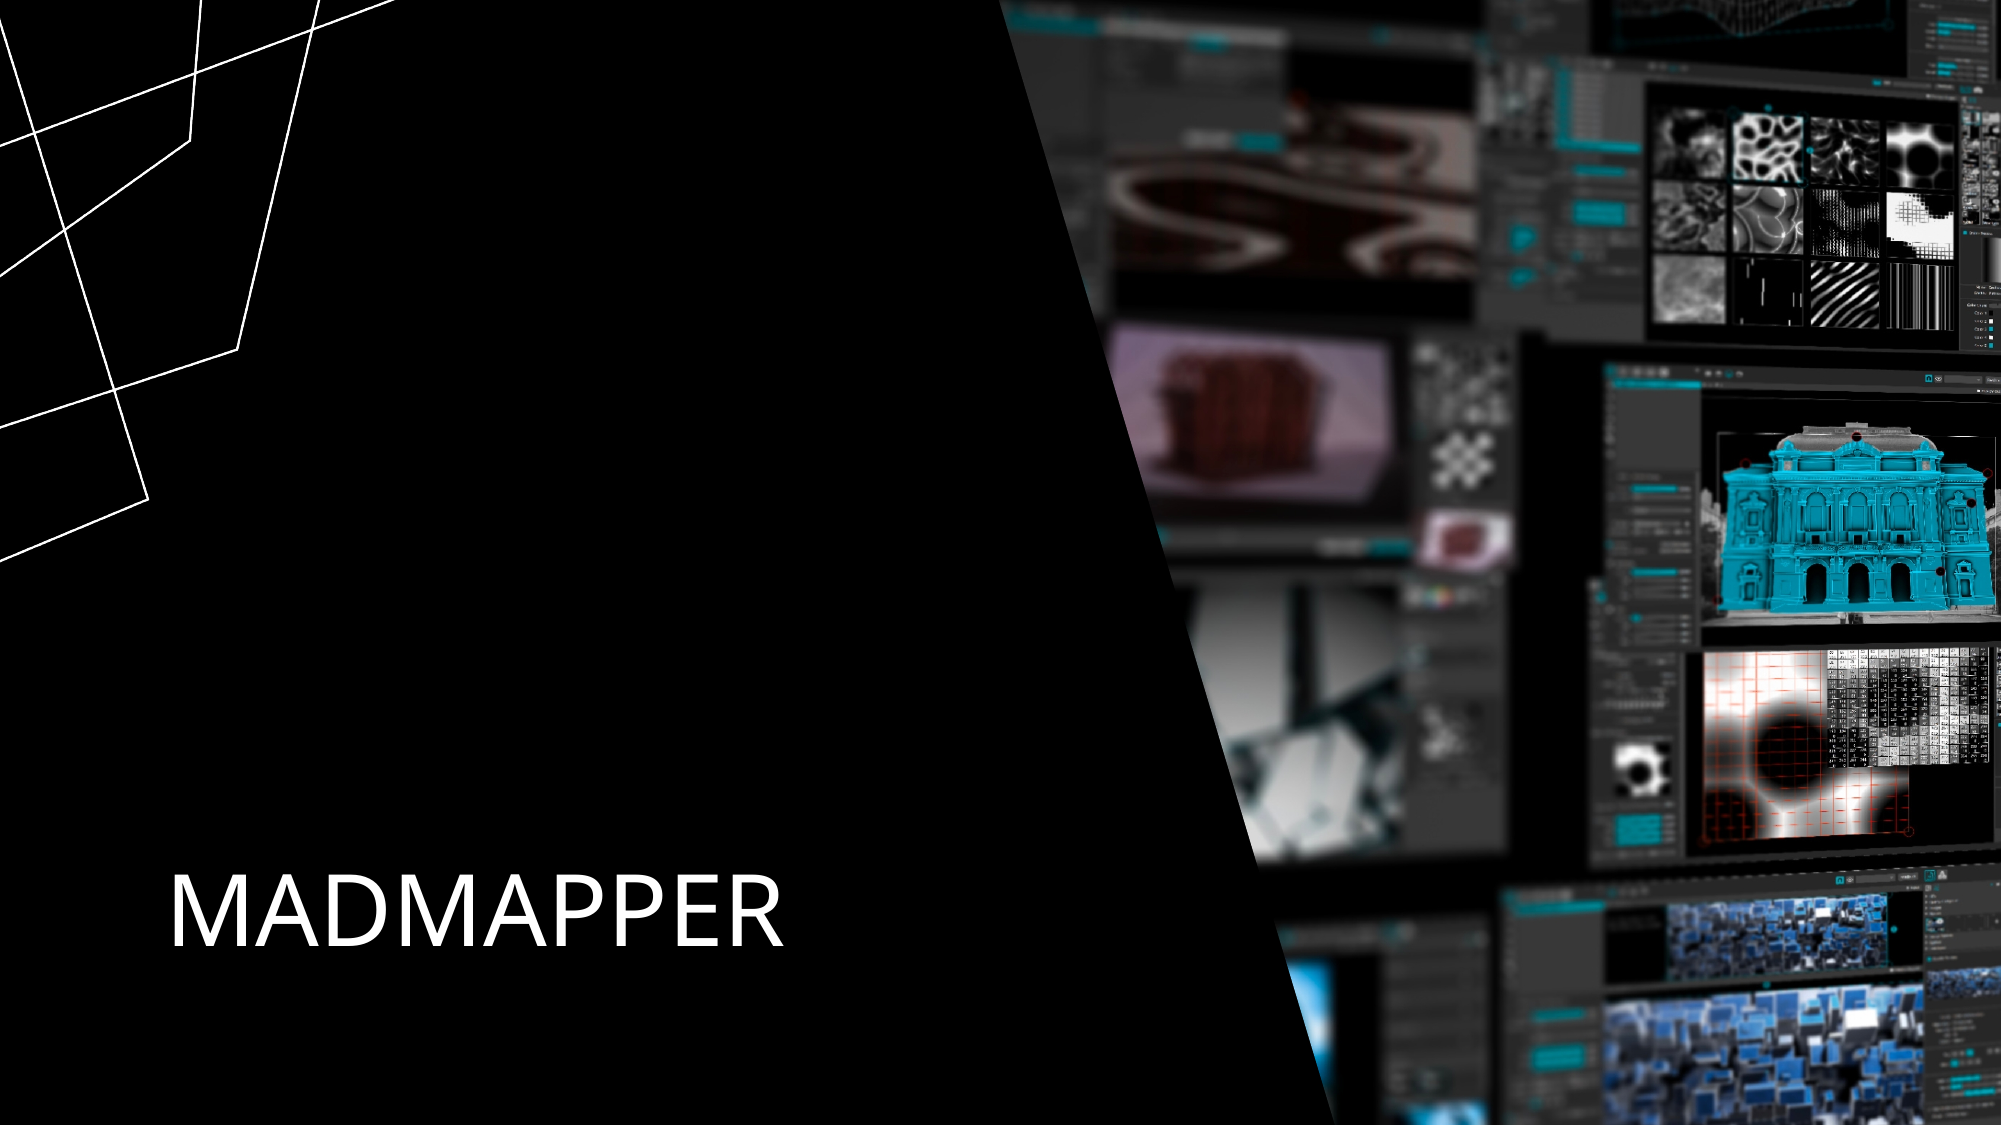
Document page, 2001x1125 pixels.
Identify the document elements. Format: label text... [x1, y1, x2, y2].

title MadMapper [150, 423, 998, 976]
picture [998, 0, 2001, 1125]
picture [0, 0, 696, 620]
